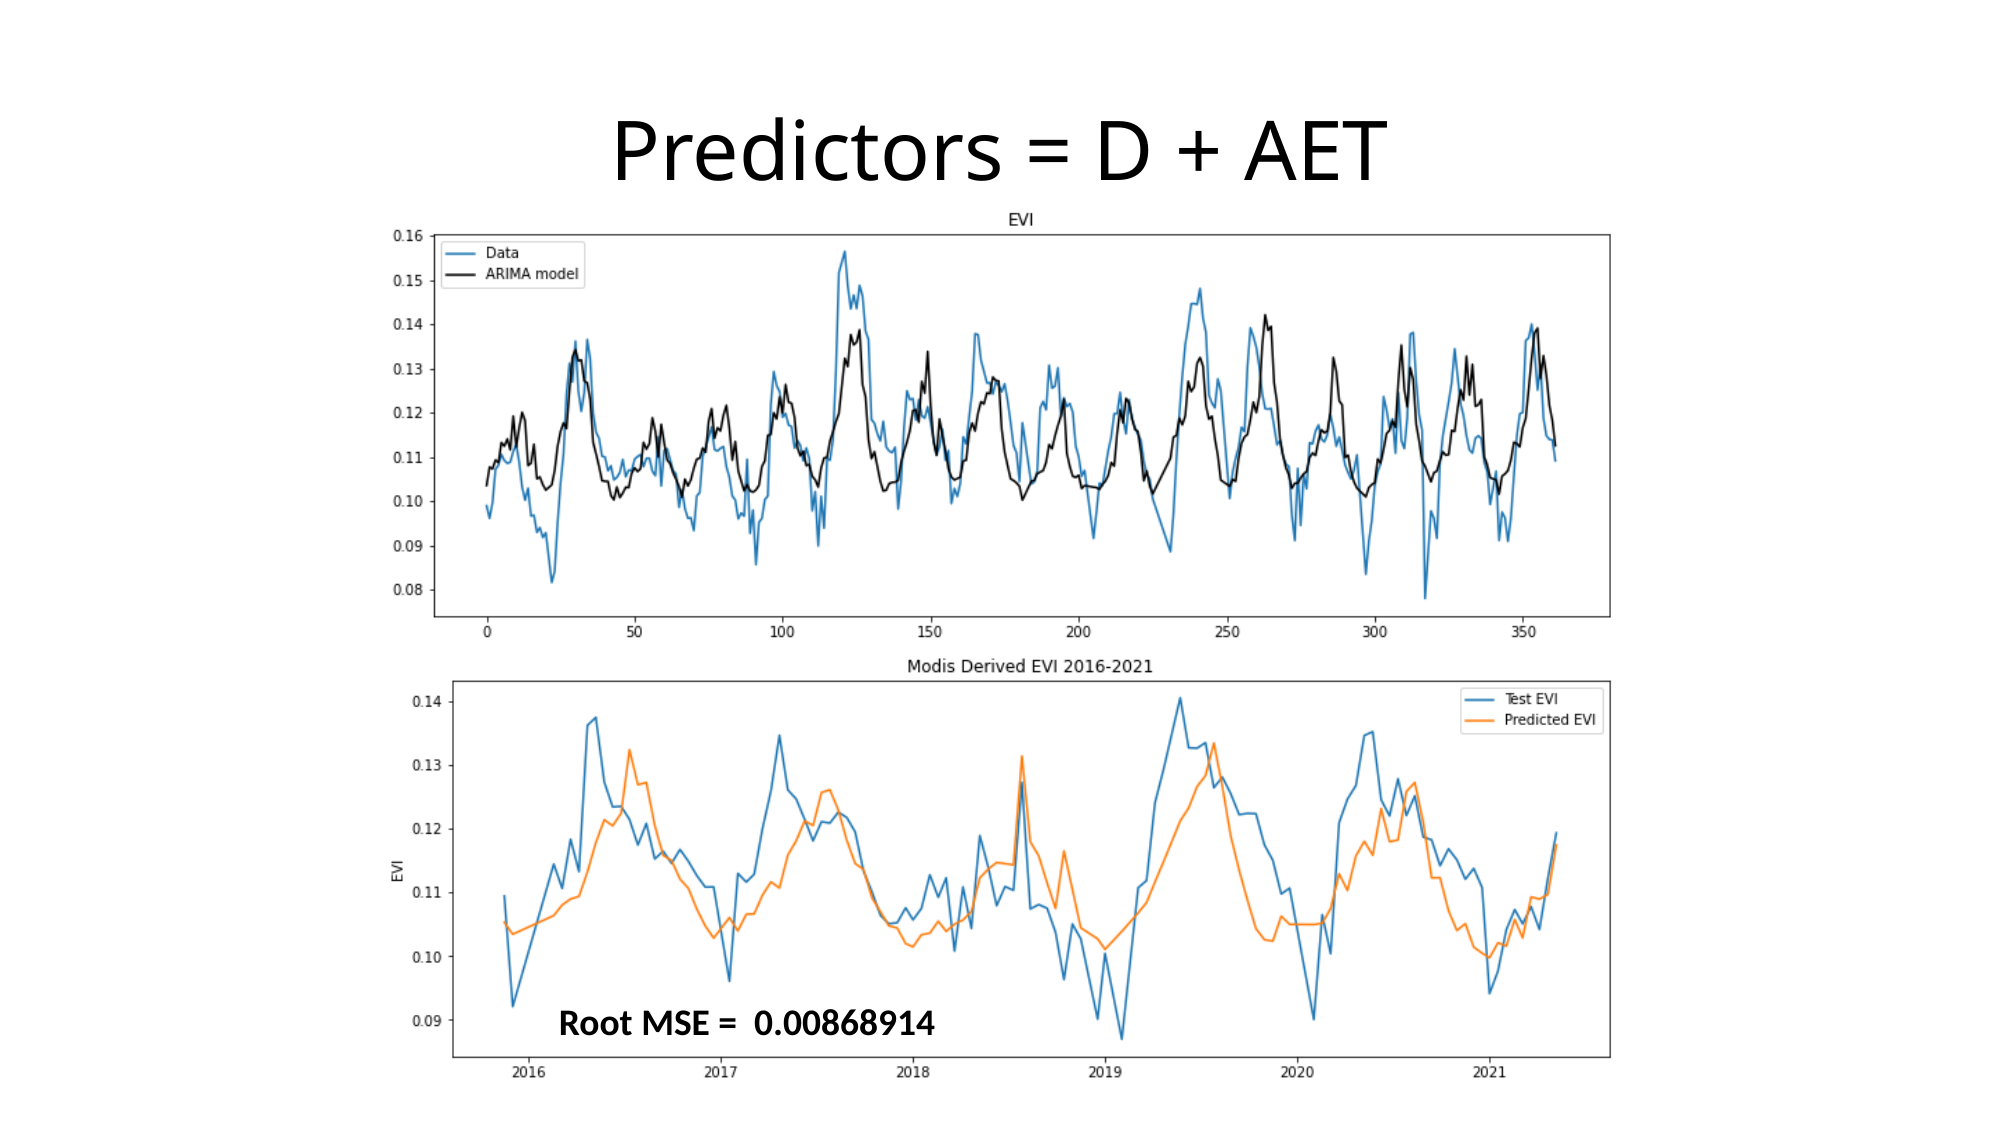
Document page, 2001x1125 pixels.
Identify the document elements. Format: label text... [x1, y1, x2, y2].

title Predictors = D + AET [595, 58, 1405, 202]
picture [382, 202, 1618, 1091]
